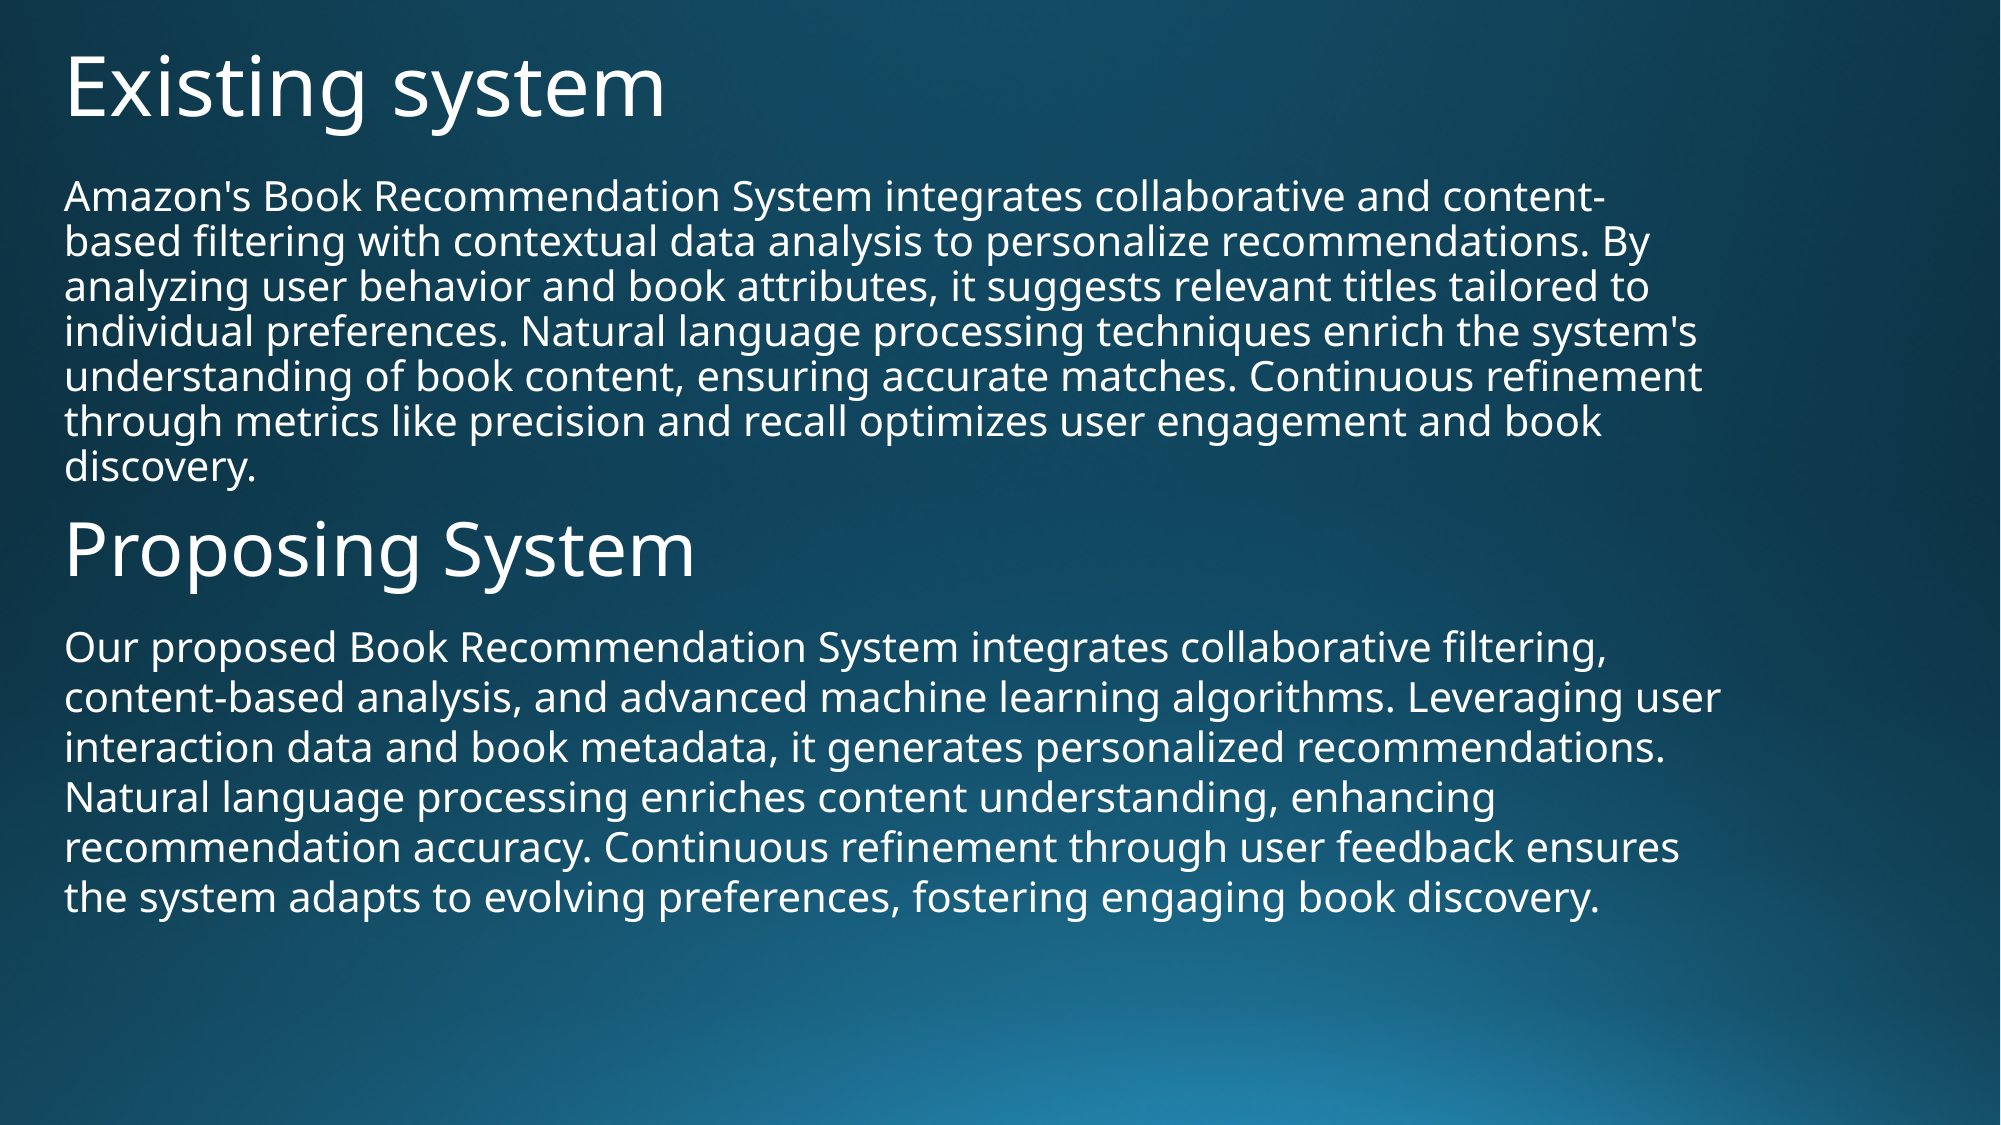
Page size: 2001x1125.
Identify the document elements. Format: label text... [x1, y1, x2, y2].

title Existing system [49, 25, 1774, 155]
text_box Our proposed Book Recommendation System integrates collaborative filtering, content-based analysis, and advanced machine learning algorithms. Leveraging user interaction data and book metadata, it generates personalized recommendations. Natural language processing enriches content understanding, enhancing recommendation accuracy. Continuous refinement through user feedback ensures the system adapts to evolving preferences, fostering engaging book discovery. [49, 613, 1749, 929]
list Amazon's Book Recommendation System integrates collaborative and content-based filtering with contextual data analysis to personalize recommendations. By analyzing user behavior and book attributes, it suggests relevant titles tailored to individual preferences. Natural language processing techniques enrich the system's understanding of book content, ensuring accurate matches. Continuous refinement through metrics like precision and recall optimizes user engagement and book discovery. [49, 167, 1728, 482]
picture [0, 0, 2001, 1125]
text_box Proposing System [49, 494, 719, 600]
